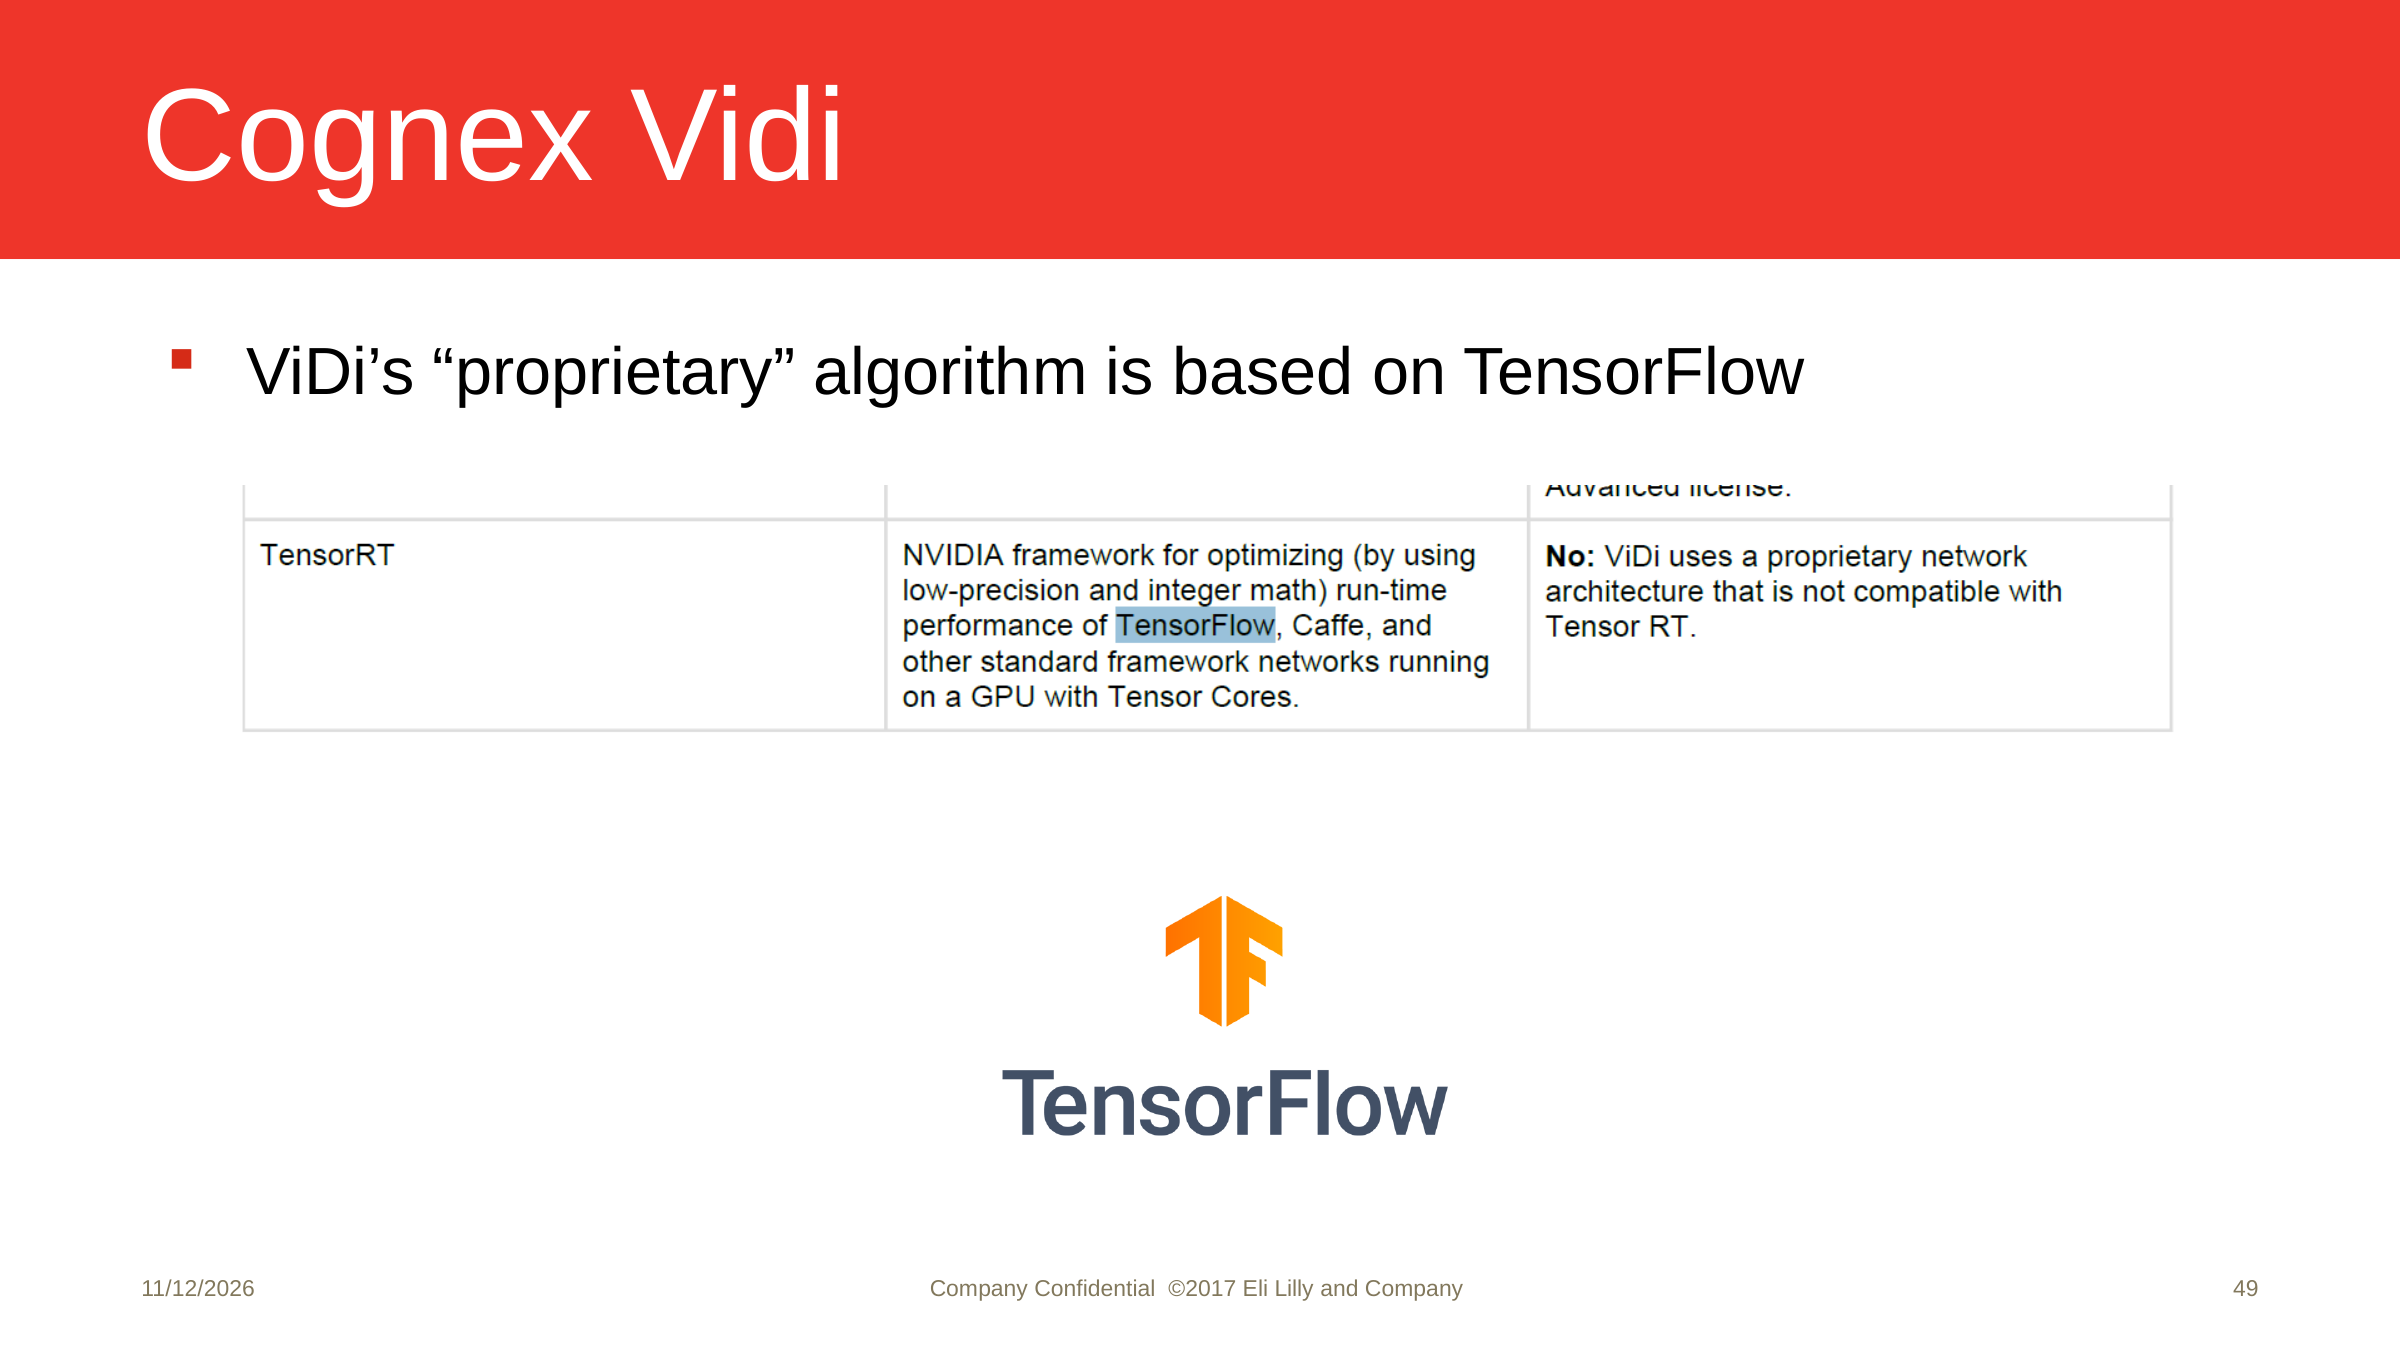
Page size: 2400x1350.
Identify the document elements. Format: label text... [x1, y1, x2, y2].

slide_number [120, 1251, 680, 1324]
footer Company Confidential ©2017 Eli Lilly and Company [819, 1251, 1580, 1324]
title Cognex Vidi [120, 15, 2280, 241]
slide_number 49 [1719, 1251, 2280, 1324]
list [843, 800, 1607, 1230]
picture [0, 0, 2400, 1350]
text_box ViDi’s “proprietary” algorithm is based on TensorFlow [144, 317, 2305, 1209]
